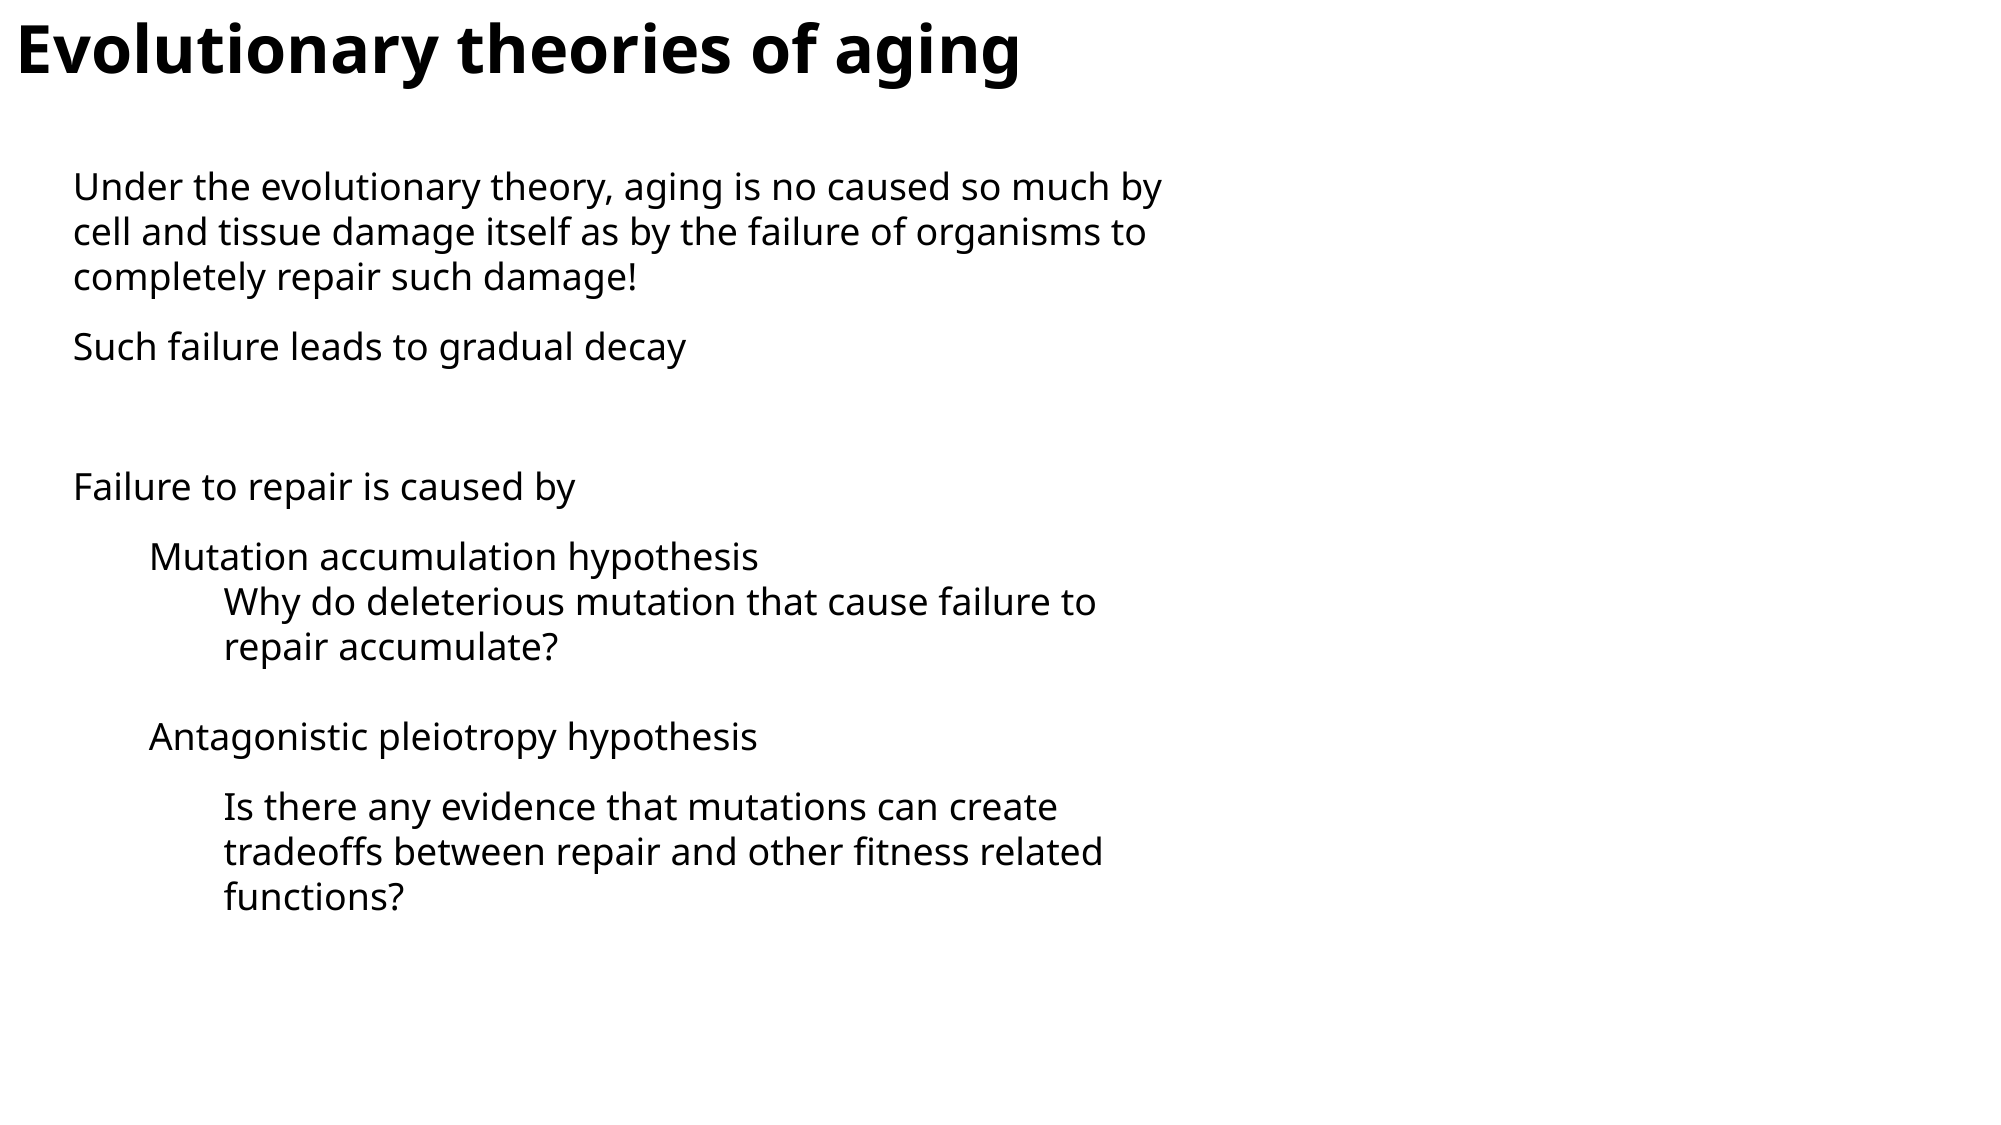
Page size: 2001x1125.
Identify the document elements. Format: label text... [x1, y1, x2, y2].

text_box Evolutionary theories of aging [1, 0, 1039, 95]
text_box Under the evolutionary theory, aging is no caused so much by cell and tissue damage itself as by the failure of organisms to completely repair such damage! Such failure leads to gradual decay Failure to repair is caused by Mutation accumulation hypothesis Why do deleterious mutation that cause failure to repair accumulate? Antagonistic pleiotropy hypothesis Is there any evidence that mutations can create tradeoffs between repair and other fitness related functions? [58, 155, 1226, 996]
